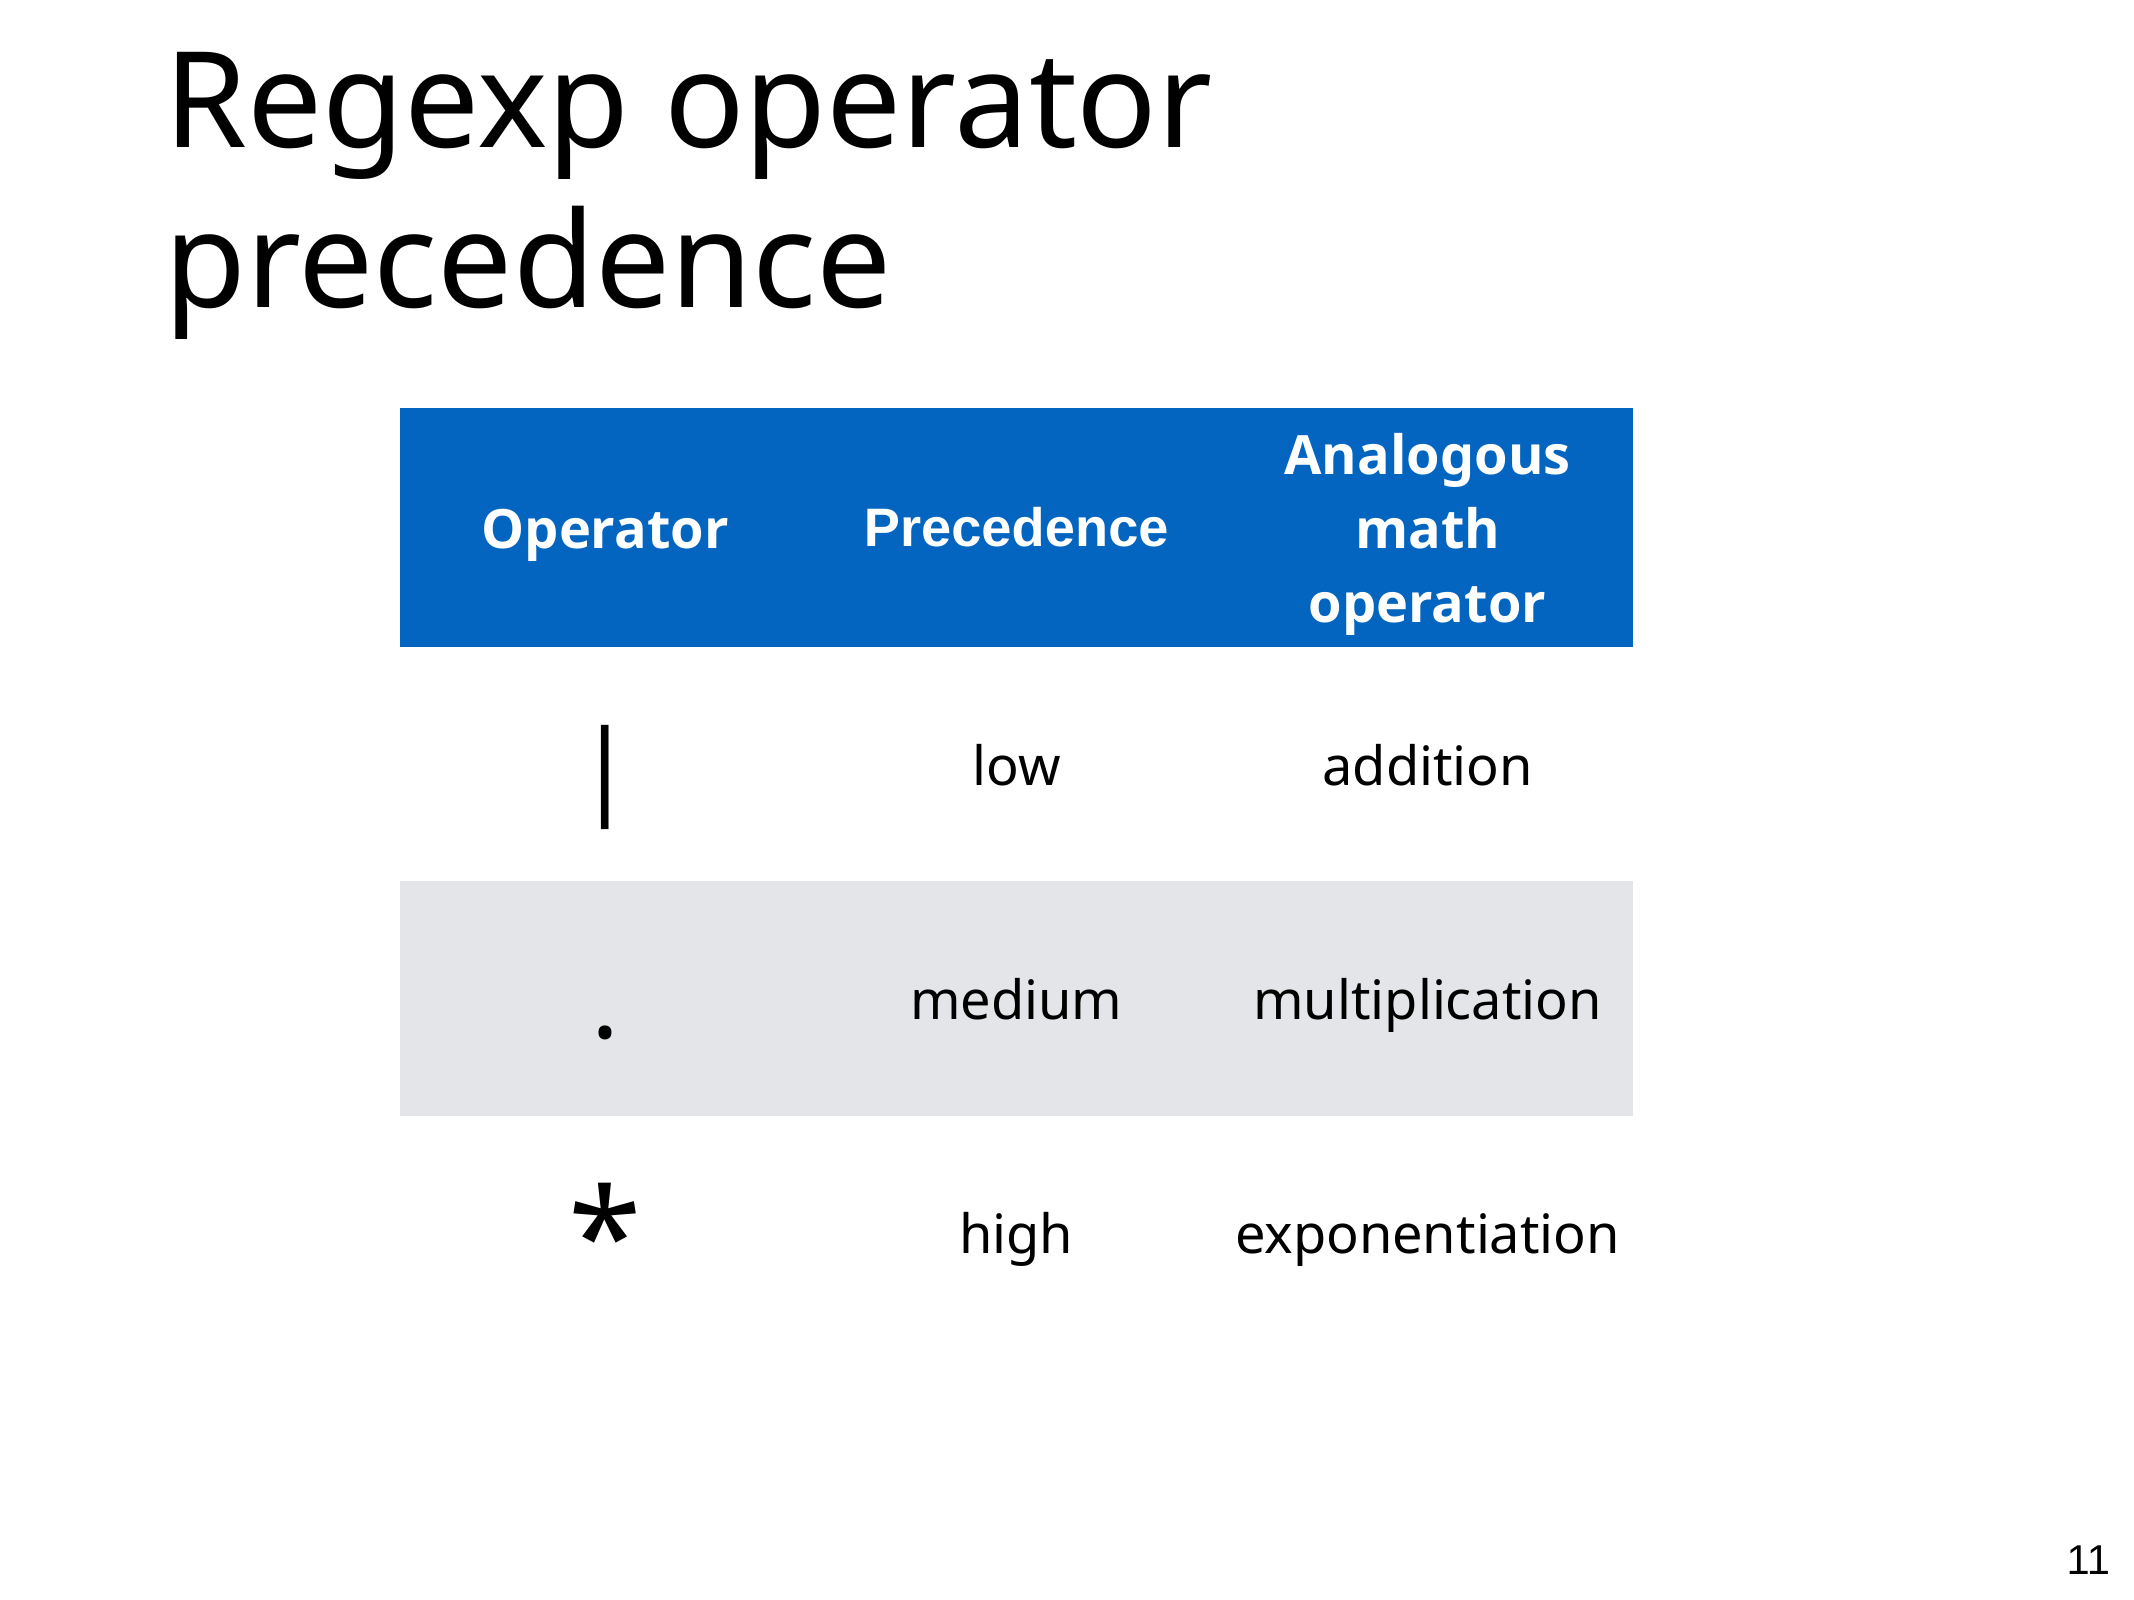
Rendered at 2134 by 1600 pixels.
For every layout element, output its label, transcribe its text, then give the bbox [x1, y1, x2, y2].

slide_number 11 [2057, 1524, 2121, 1593]
table_cell low [811, 647, 1222, 881]
table_cell exponentiation [1222, 1116, 1633, 1350]
table_cell medium [811, 881, 1222, 1116]
table_cell addition [1222, 647, 1633, 881]
table_cell high [811, 1116, 1222, 1350]
table_header Precedence [811, 408, 1222, 647]
table_header Analogous math operator [1222, 408, 1633, 647]
table_cell * [400, 1116, 811, 1350]
table_header Operator [400, 408, 811, 647]
table_cell multiplication [1222, 881, 1633, 1116]
table_cell | [400, 647, 811, 881]
table_cell . [400, 881, 811, 1116]
title Regexp operator precedence [155, 0, 1978, 352]
